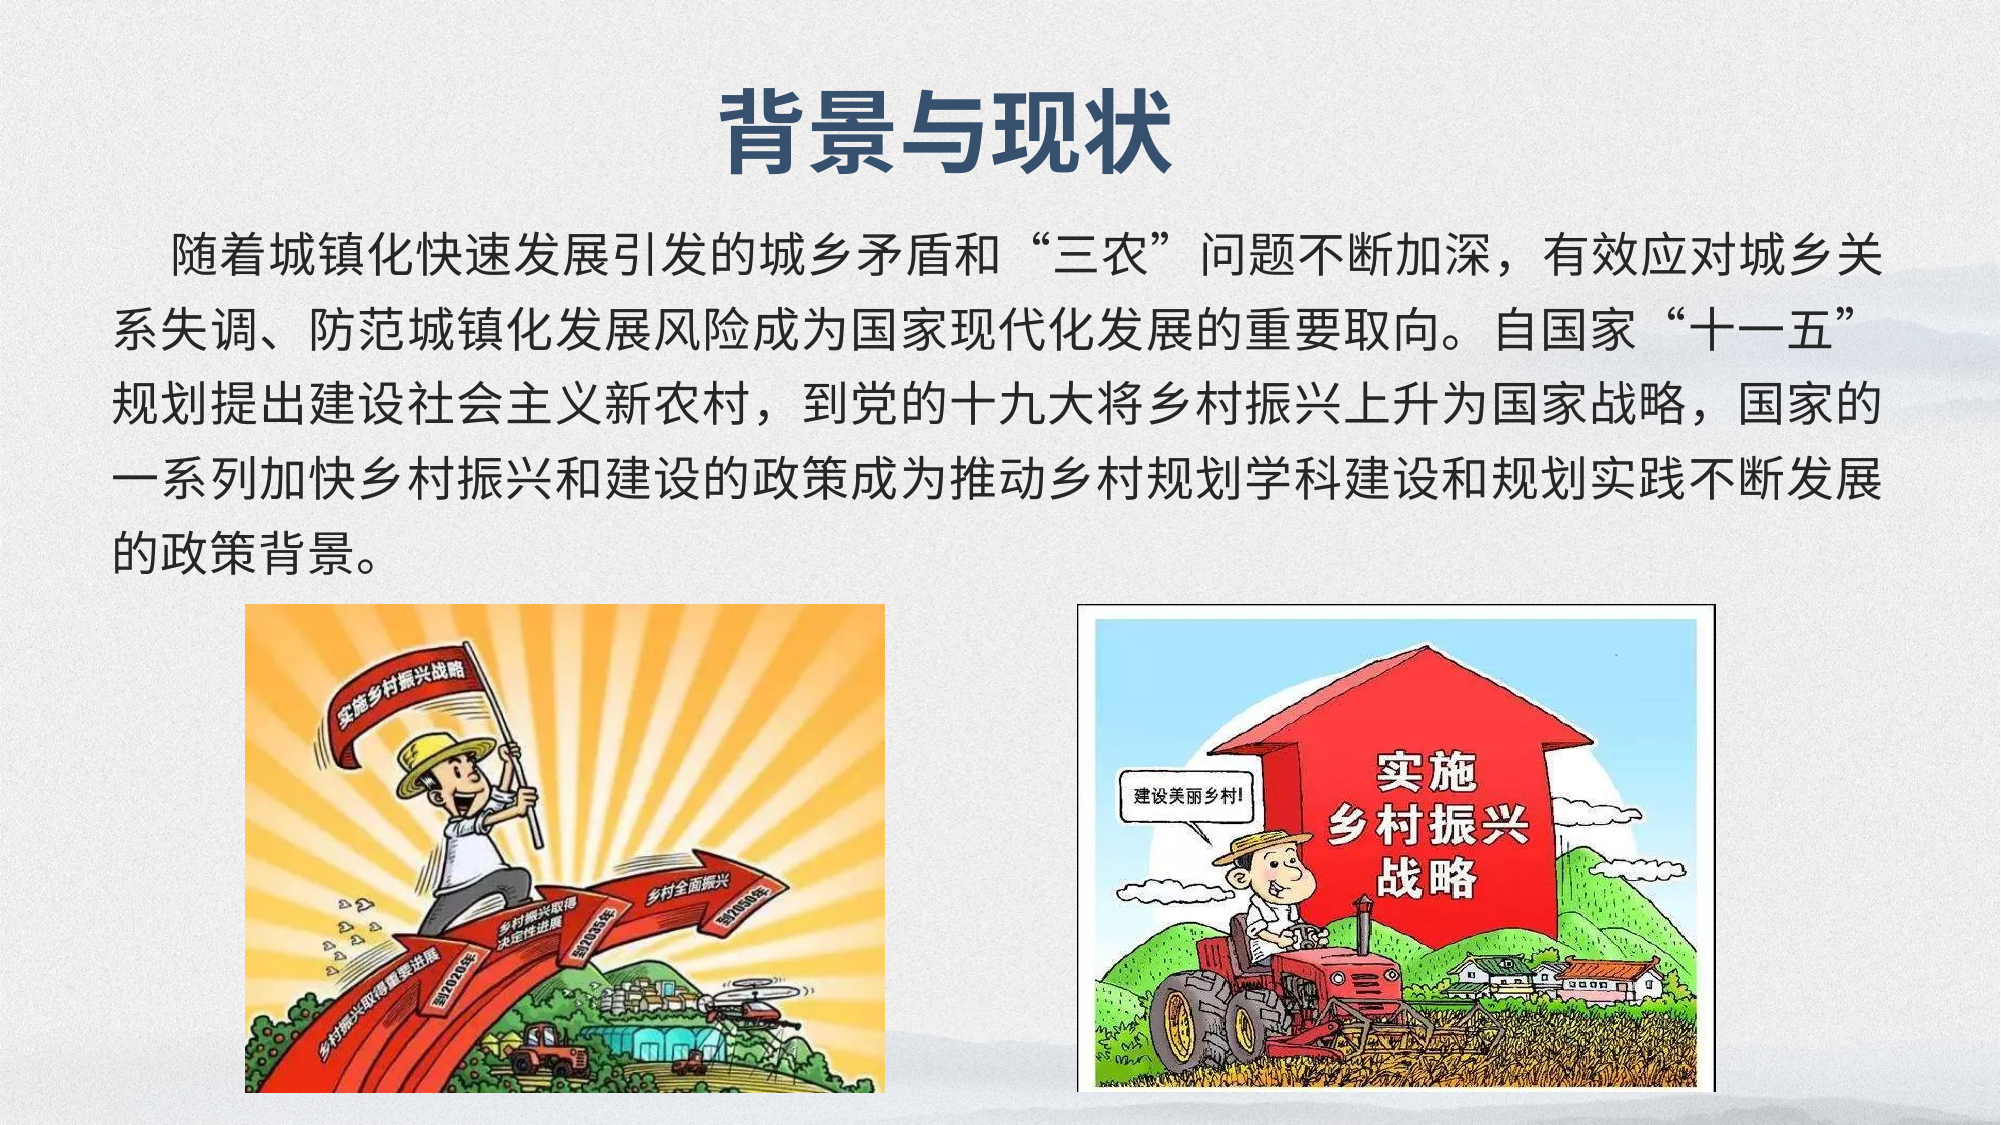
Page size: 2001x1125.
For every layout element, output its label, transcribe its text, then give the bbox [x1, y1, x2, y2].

text_box 随着城镇化快速发展引发的城乡矛盾和“三农”问题不断加深，有效应对城乡关系失调、防范城镇化发展风险成为国家现代化发展的重要取向。自国家“十一五”规划提出建设社会主义新农村，到党的十九大将乡村振兴上升为国家战略，国家的一系列加快乡村振兴和建设的政策成为推动乡村规划学科建设和规划实践不断发展的政策背景。 [99, 207, 1900, 605]
text_box 背景与现状 [630, 67, 1261, 193]
picture [0, 0, 2001, 1125]
